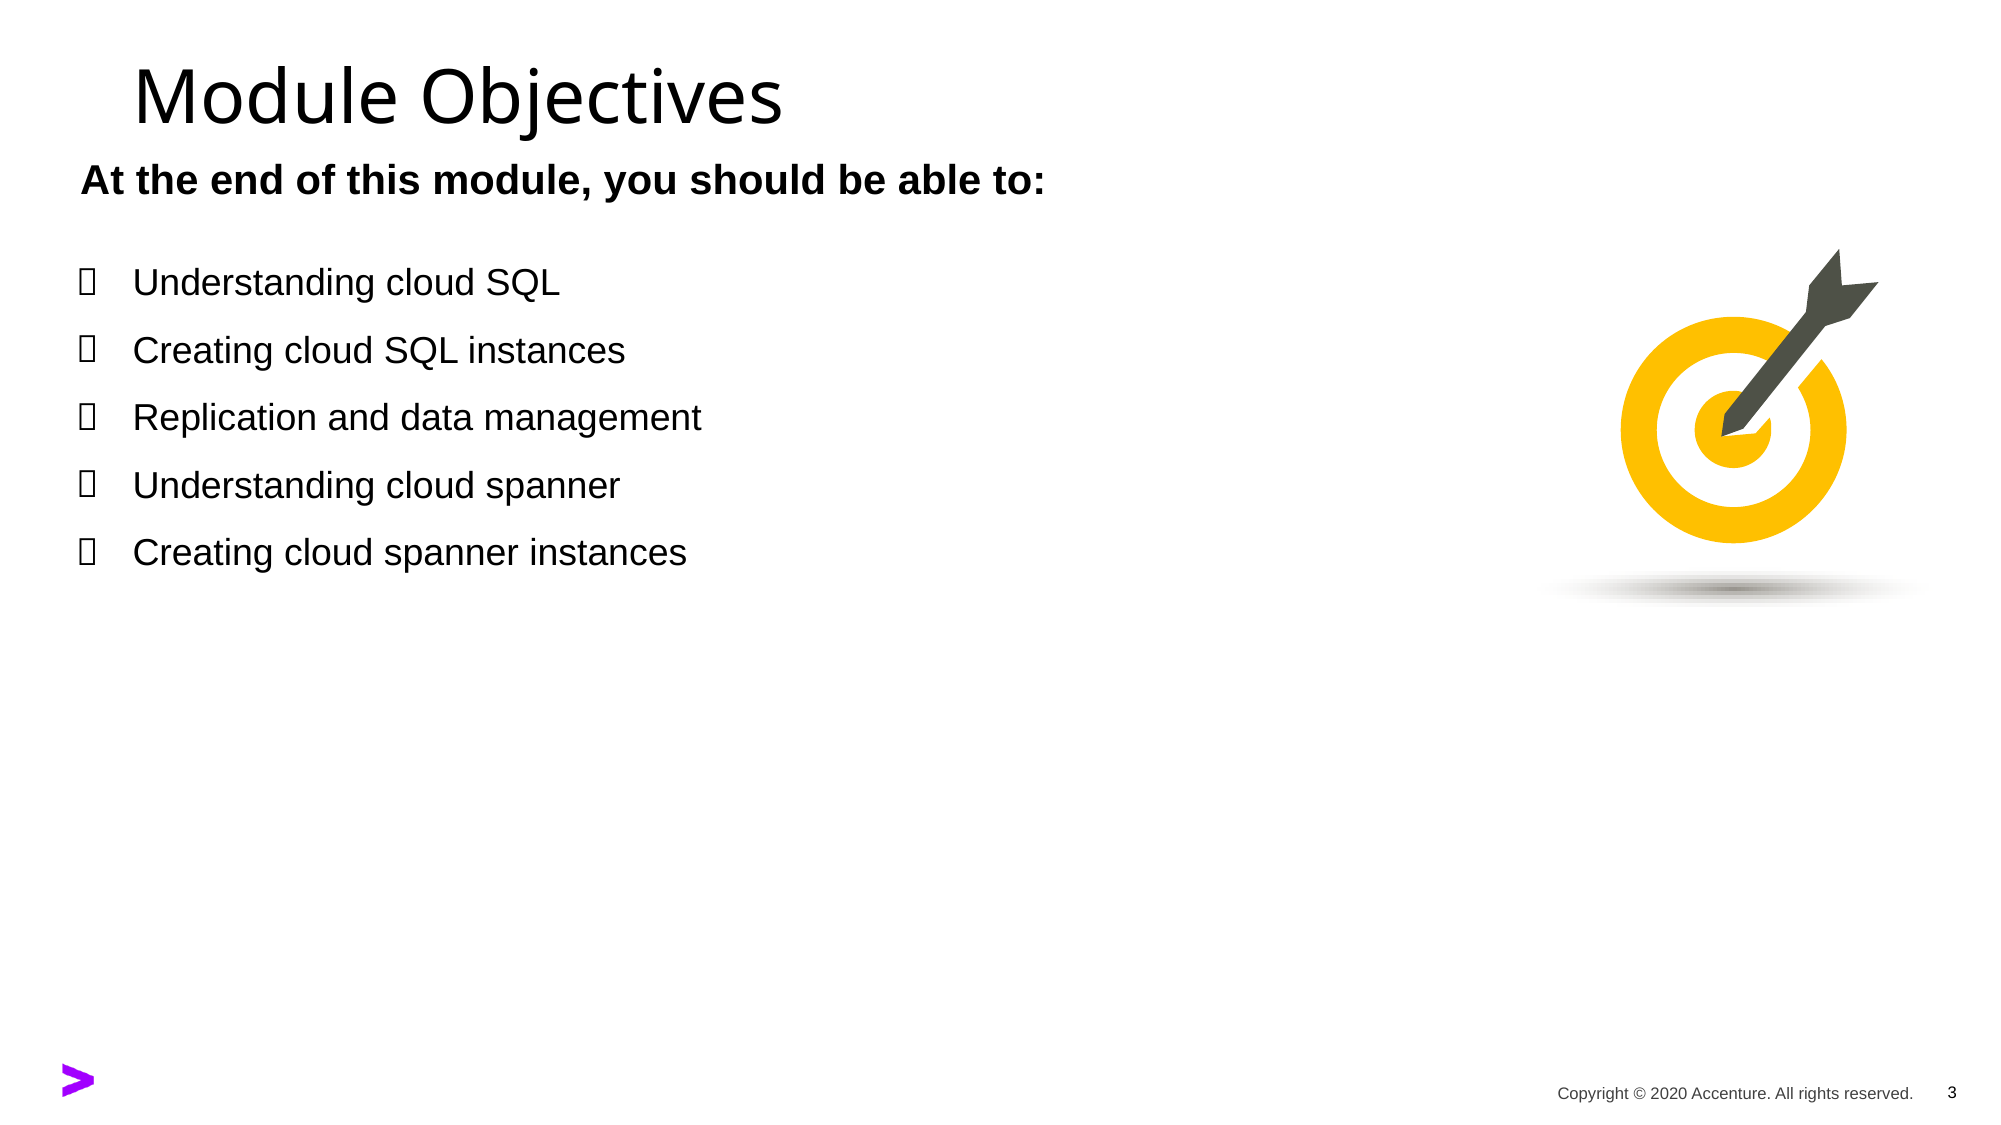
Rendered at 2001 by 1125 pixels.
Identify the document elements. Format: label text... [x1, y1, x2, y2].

list Understanding cloud SQL Creating cloud SQL instances Replication and data management Understanding cloud spanner Creating cloud spanner instances [61, 228, 1620, 1060]
picture [62, 1063, 94, 1097]
picture [1620, 563, 1945, 616]
slide_number 3 [1921, 1075, 1984, 1110]
